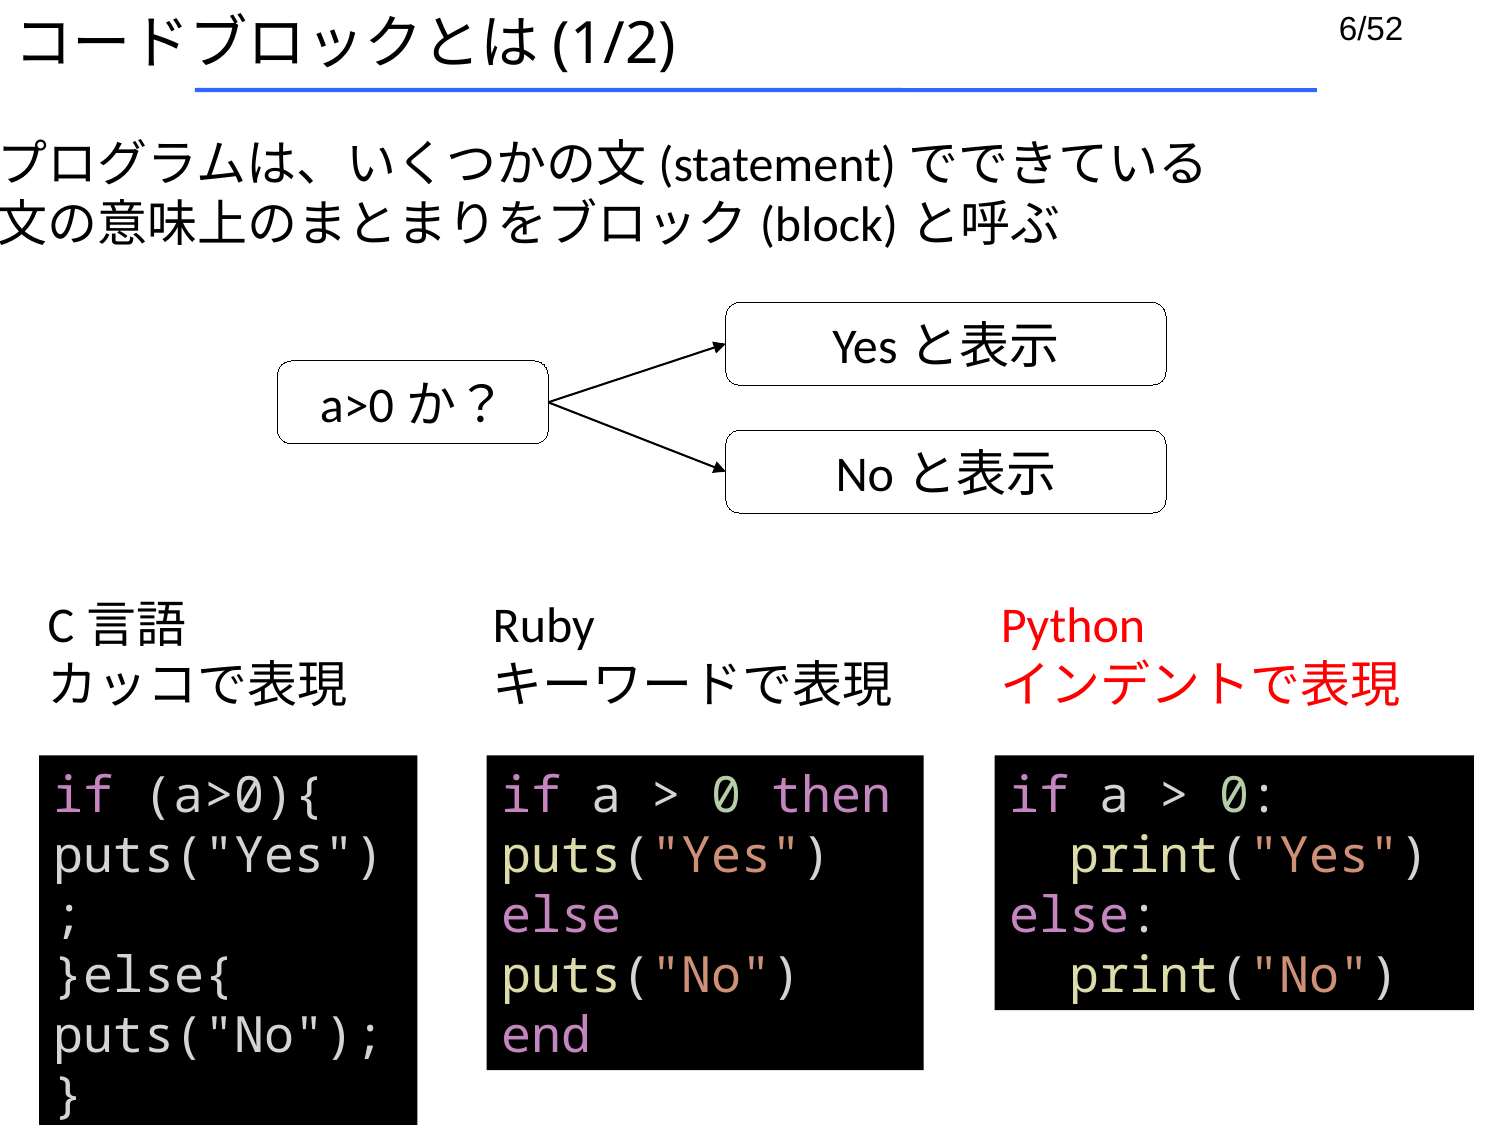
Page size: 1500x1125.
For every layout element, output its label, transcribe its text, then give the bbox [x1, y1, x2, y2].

text_box Python インデントで表現 [986, 585, 1416, 721]
text_box a>0か？ [277, 360, 548, 444]
title コードブロックとは(1/2) [0, 5, 1500, 91]
text_box if a > 0: print("Yes") else: print("No") [994, 755, 1474, 1011]
text_box Noと表示 [725, 430, 1167, 514]
text_box C言語 カッコで表現 [33, 585, 363, 721]
text_box Ruby キーワードで表現 [477, 585, 908, 721]
text_box Yesと表示 [725, 302, 1167, 386]
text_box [548, 402, 726, 472]
text_box if a > 0 then puts("Yes") else puts("No") end [486, 755, 924, 1071]
text_box プログラムは、いくつかの文(statement)でできている 文の意味上のまとまりをブロック(block)と呼ぶ [0, 123, 1224, 259]
text_box if (a>0){ puts("Yes"); }else{ puts("No"); } [39, 755, 418, 1125]
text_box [548, 343, 726, 402]
